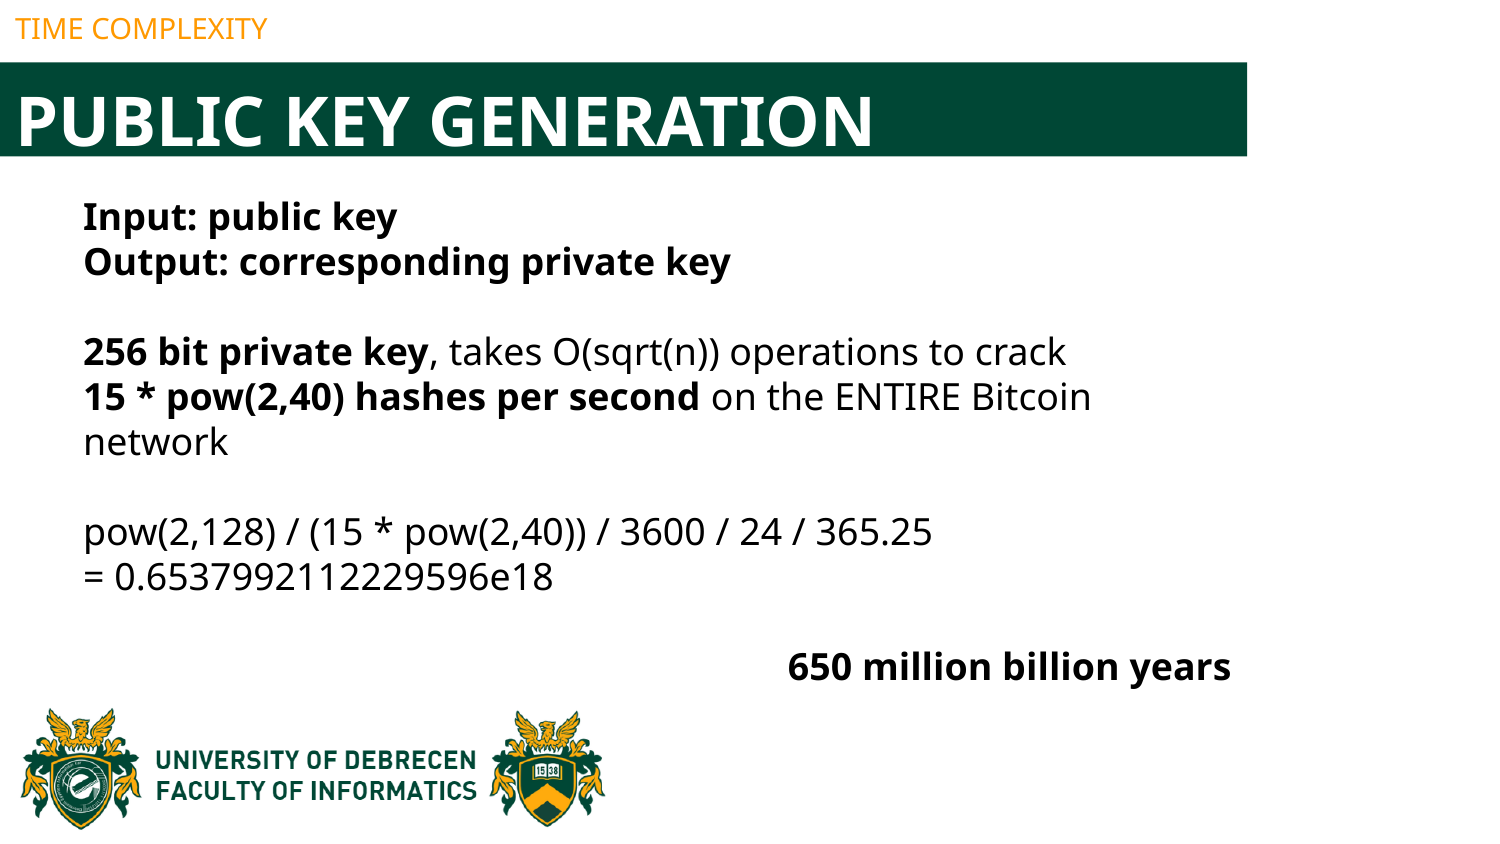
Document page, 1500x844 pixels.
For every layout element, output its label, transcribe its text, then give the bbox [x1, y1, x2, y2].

title TIME COMPLEXITY [0, 0, 1394, 65]
title PUBLIC KEY GENERATION [0, 65, 1248, 157]
text_box Input: public key Output: corresponding private key 256 bit private key, takes O(sqrt(n)) operations to crack 15 * pow(2,40) hashes per second on the ENTIRE Bitcoin network pow(2,128) / (15 * pow(2,40)) / 3600 / 24 / 365.25 = 0.6537992112229596e18 650 million billion years [68, 178, 1248, 571]
picture [0, 0, 1500, 844]
